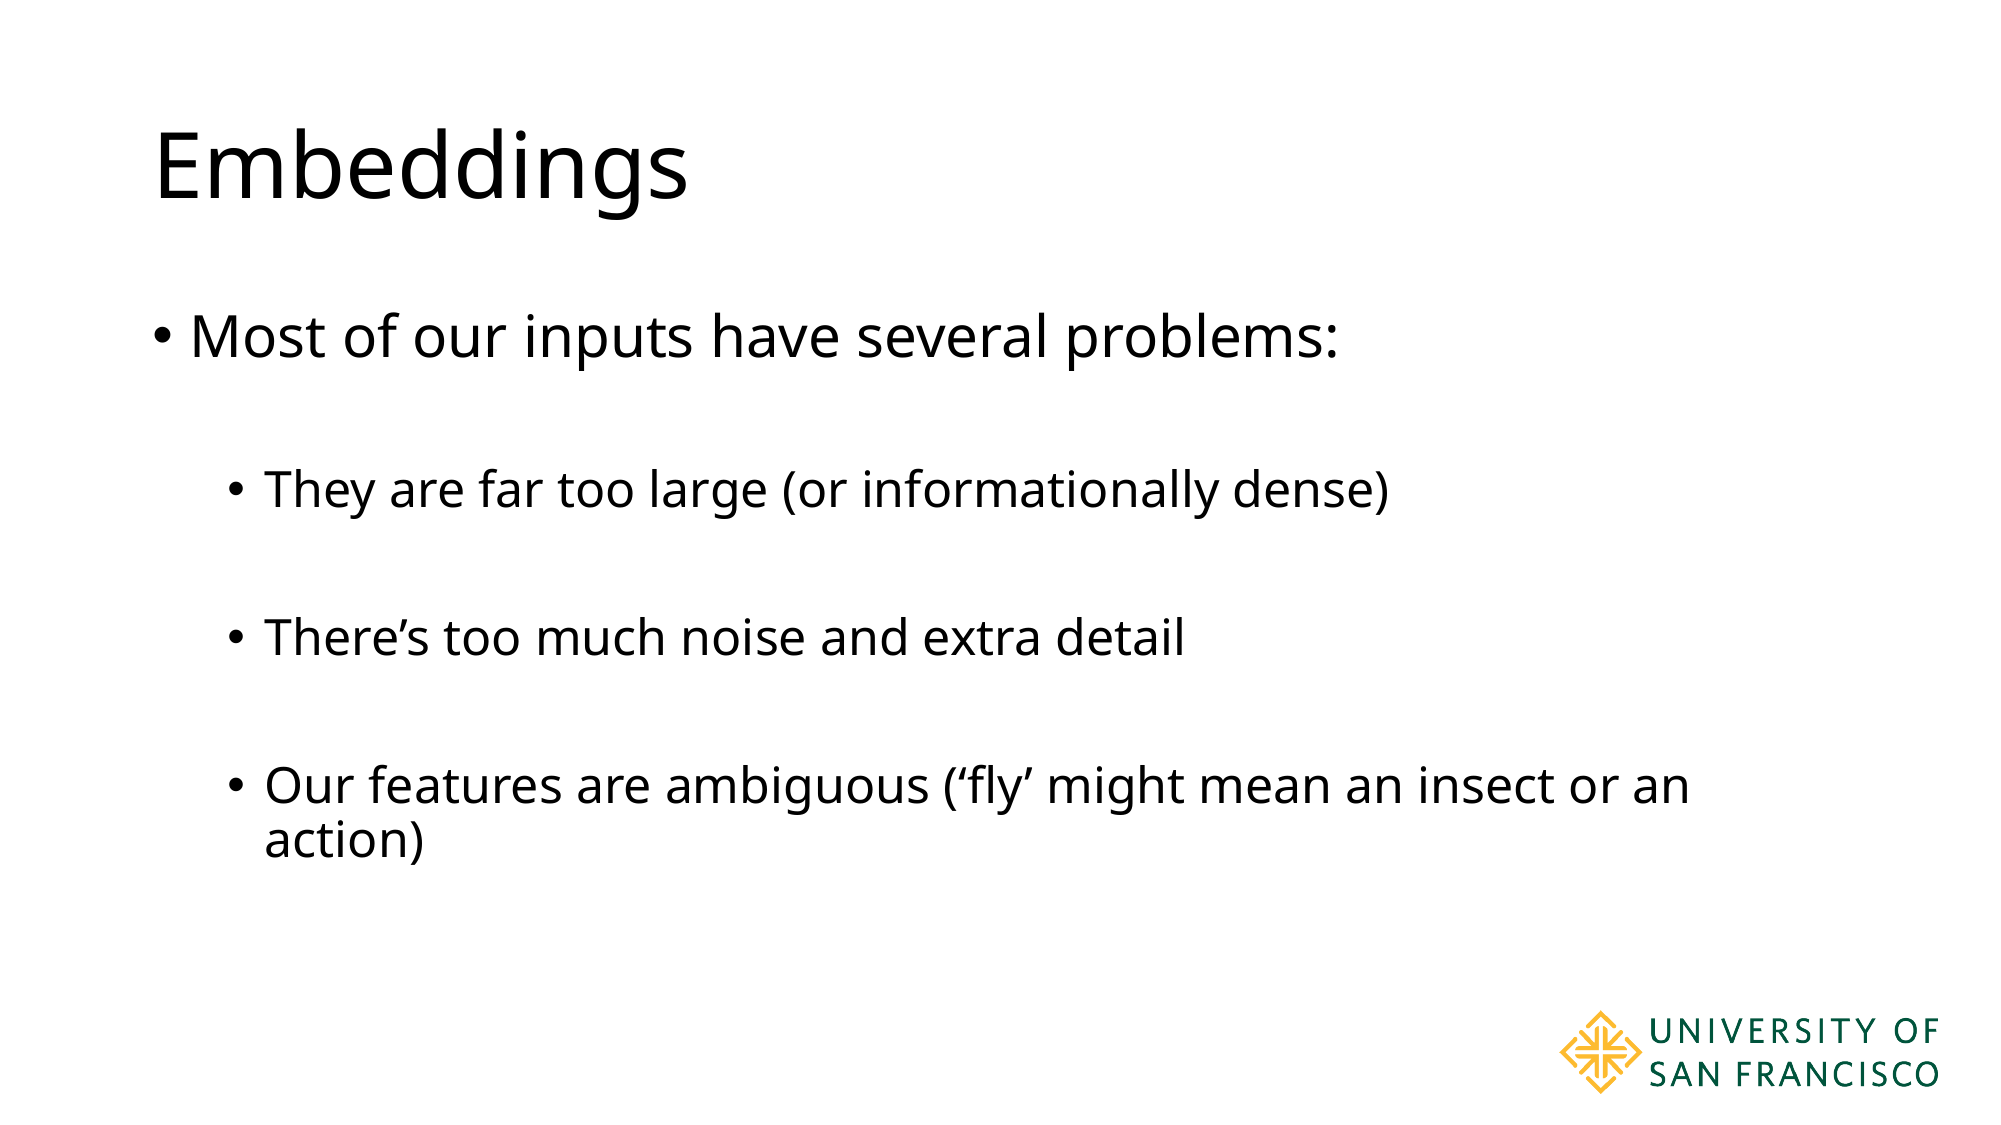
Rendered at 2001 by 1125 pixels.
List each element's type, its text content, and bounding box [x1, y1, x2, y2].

picture [1559, 1010, 1938, 1094]
list Most of our inputs have several problems: They are far too large (or informationally dense) There’s too much noise and extra detail Our features are ambiguous (‘fly’ might mean an insect or an action) [137, 299, 1863, 1014]
title Embeddings [137, 59, 1863, 278]
